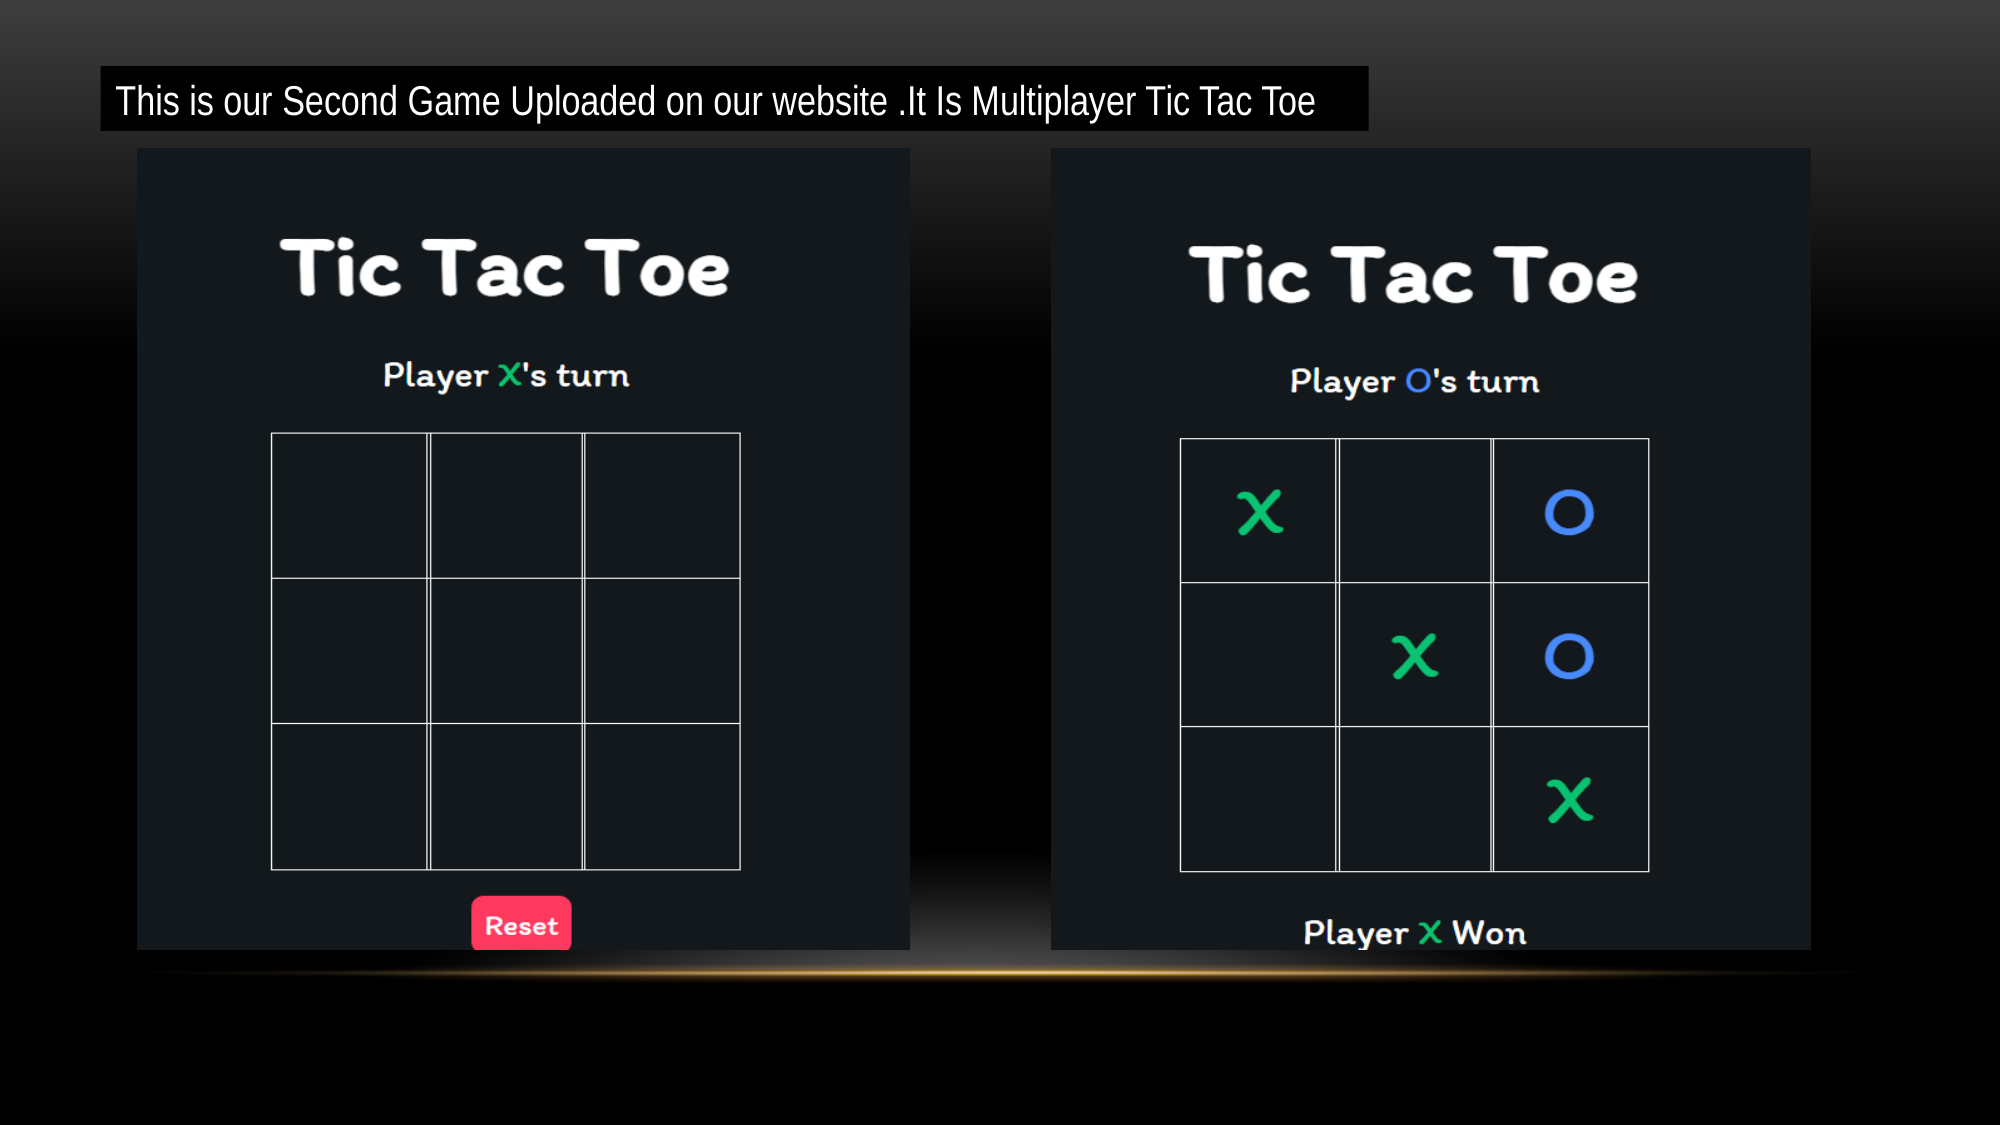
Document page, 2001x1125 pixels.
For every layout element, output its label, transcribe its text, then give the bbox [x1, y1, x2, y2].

picture [0, 0, 2000, 1125]
text_box This is our Second Game Uploaded on our website .It Is Multiplayer Tic Tac Toe [100, 66, 1369, 131]
